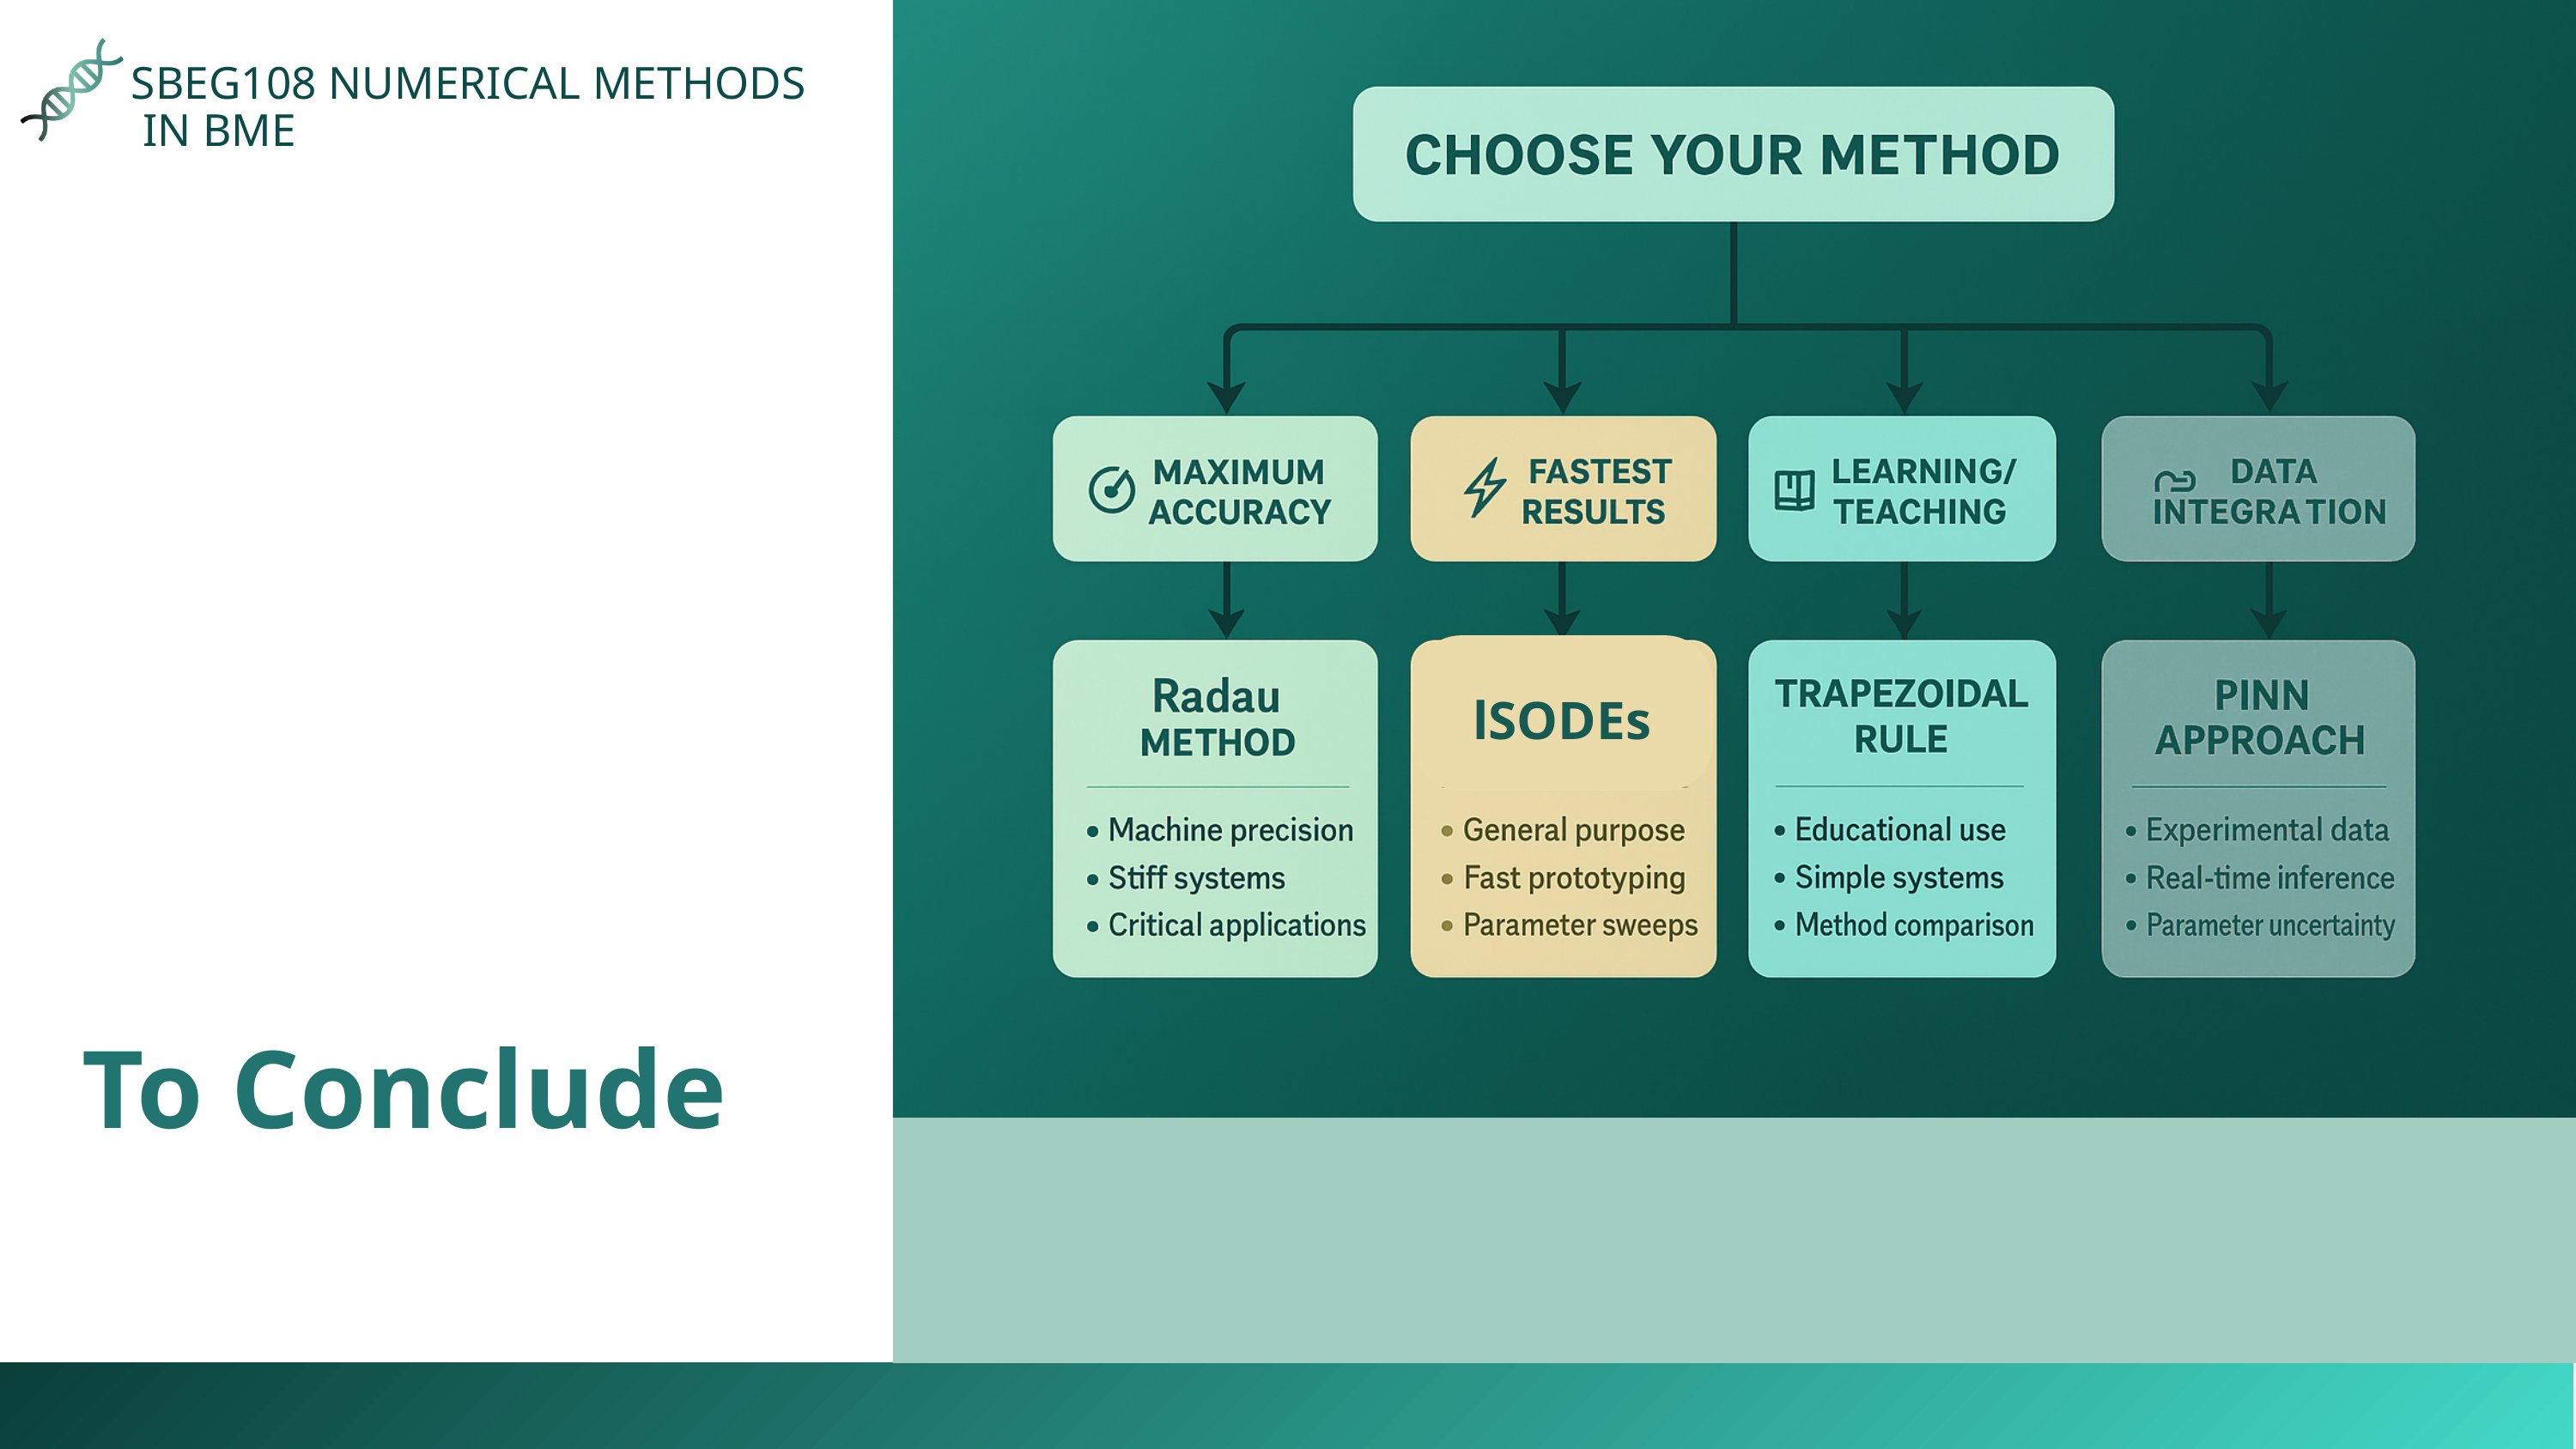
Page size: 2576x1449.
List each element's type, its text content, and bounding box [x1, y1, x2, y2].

text_box To Conclude [82, 999, 892, 1150]
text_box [0, 1362, 2574, 1449]
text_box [1413, 634, 1714, 791]
text_box [892, 0, 2576, 1074]
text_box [892, 1074, 2576, 1364]
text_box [20, 38, 997, 161]
